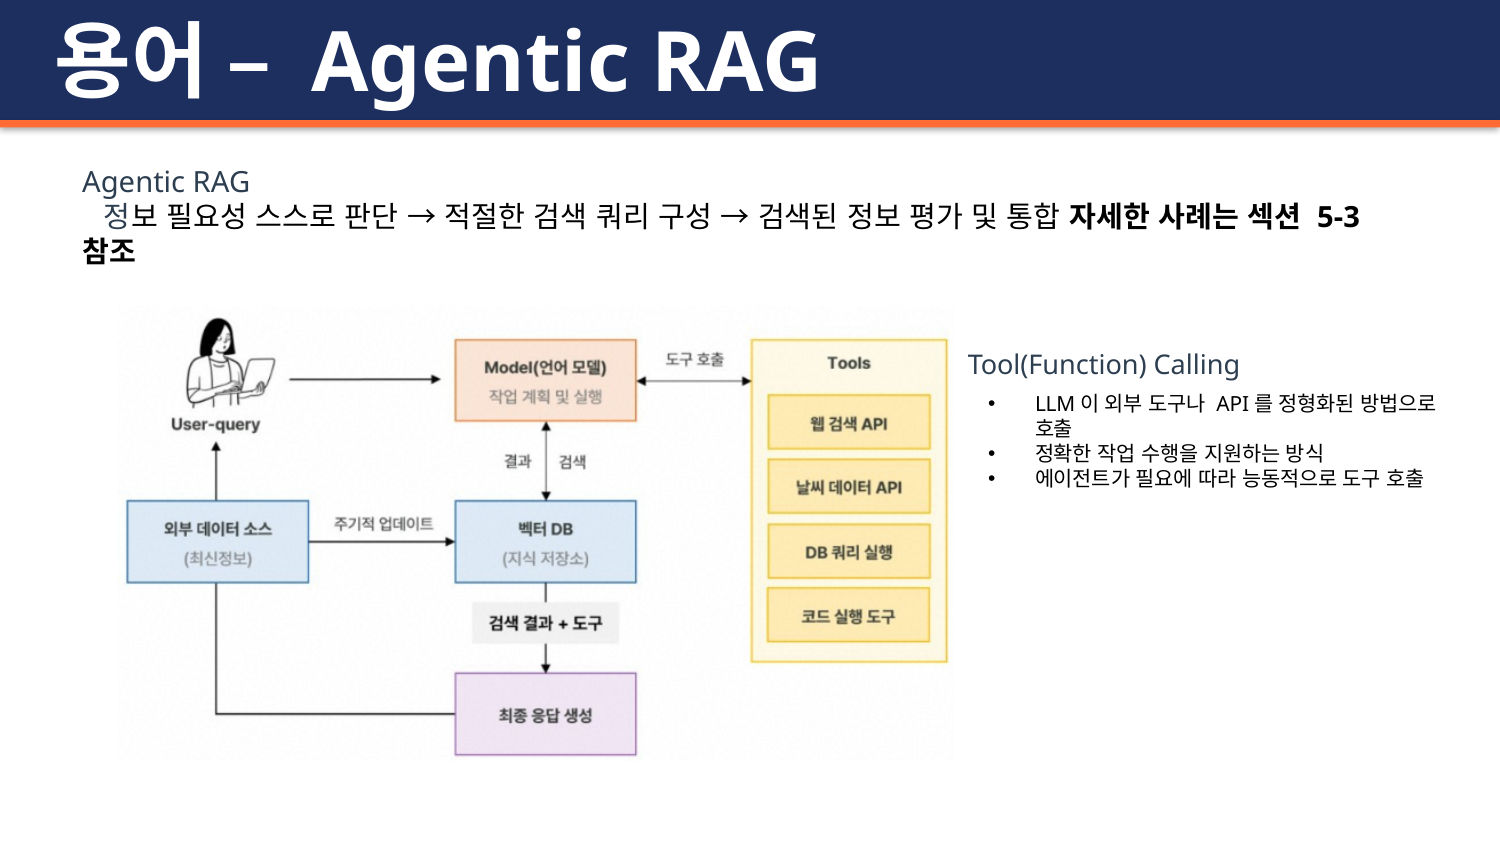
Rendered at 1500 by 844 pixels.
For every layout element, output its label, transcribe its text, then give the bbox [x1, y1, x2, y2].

text_box 용어 – Agentic RAG [40, 1, 1500, 116]
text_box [952, 339, 1459, 528]
text_box [0, 119, 1500, 128]
text_box Agentic RAG 정보 필요성 스스로 판단 → 적절한 검색 쿼리 구성 → 검색된 정보 평가 및 통합 자세한 사례는 섹션 5-3 참조 [67, 156, 1418, 276]
text_box [0, 0, 1500, 119]
picture [116, 305, 954, 761]
